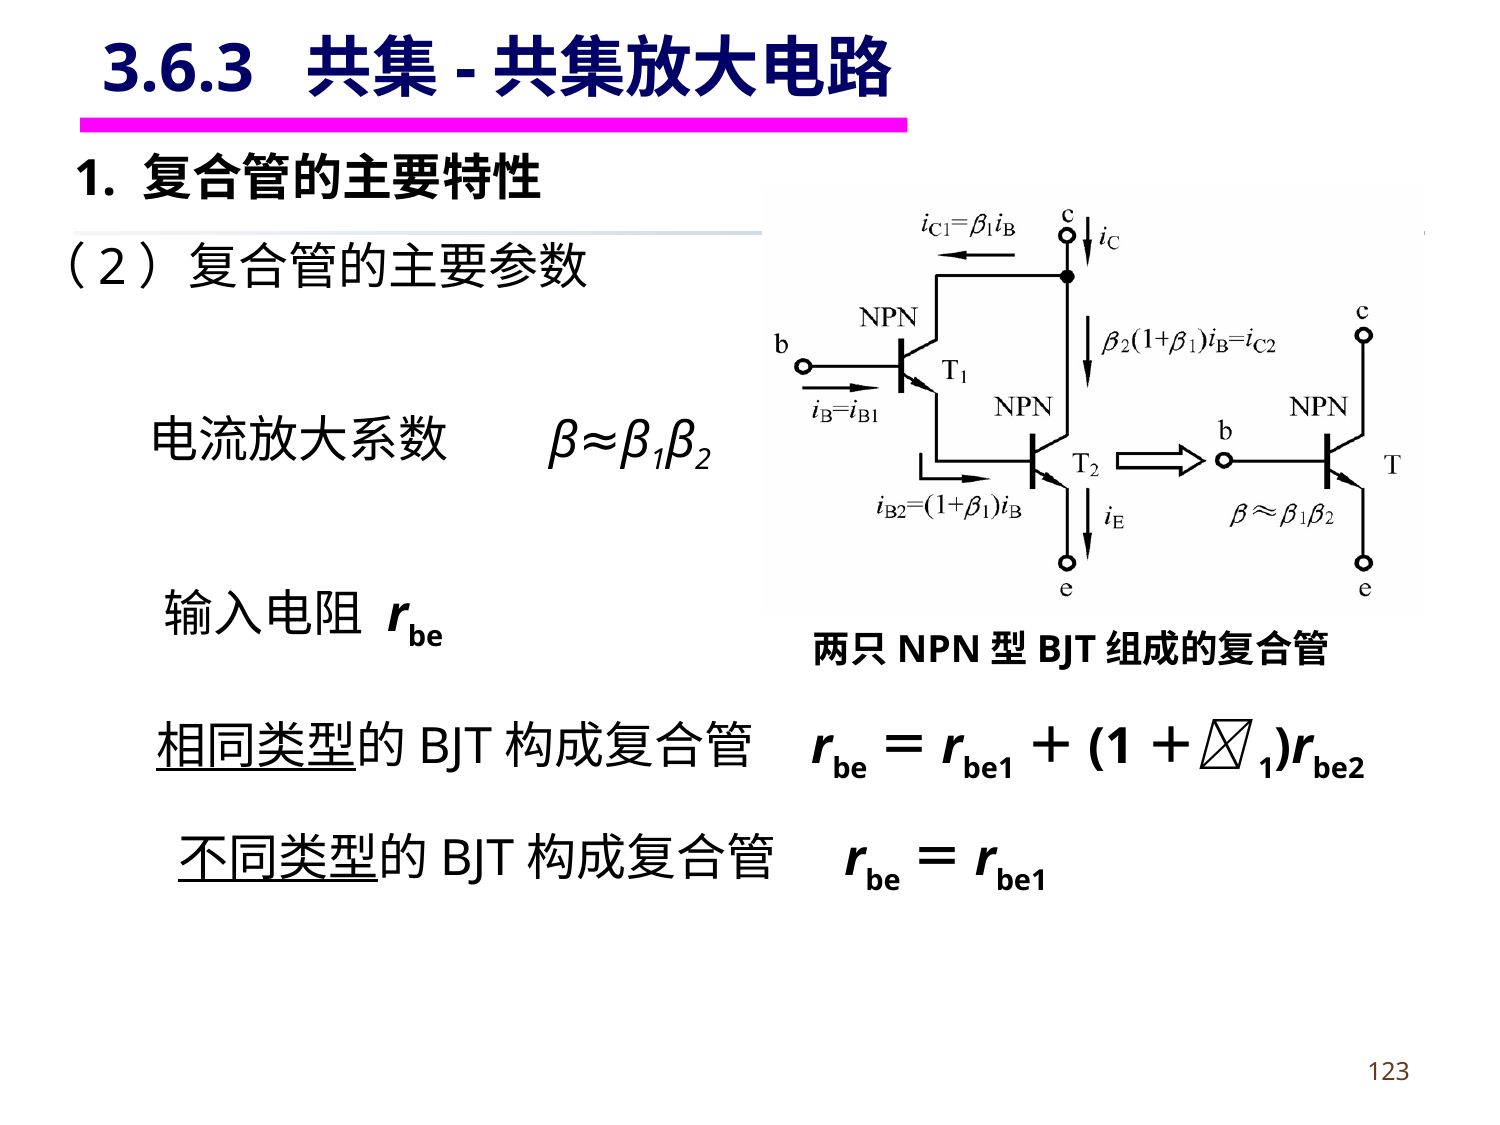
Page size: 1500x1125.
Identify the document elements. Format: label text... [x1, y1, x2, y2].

text_box 电流放大系数 β≈β1β2 [133, 399, 727, 483]
text_box 1. 复合管的主要特性 [59, 137, 558, 205]
text_box 输入电阻 rbe [148, 574, 472, 660]
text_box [762, 187, 1425, 676]
slide_number 123 [1074, 1042, 1425, 1103]
text_box 不同类型的BJT构成复合管 rbe＝rbe1 [163, 817, 1063, 903]
text_box 3.6.3 共集-共集放大电路 [87, 17, 1113, 113]
text_box 相同类型的BJT构成复合管 rbe＝rbe1＋(1＋1)rbe2 [141, 706, 1393, 792]
text_box （2）复合管的主要参数 [21, 226, 604, 302]
